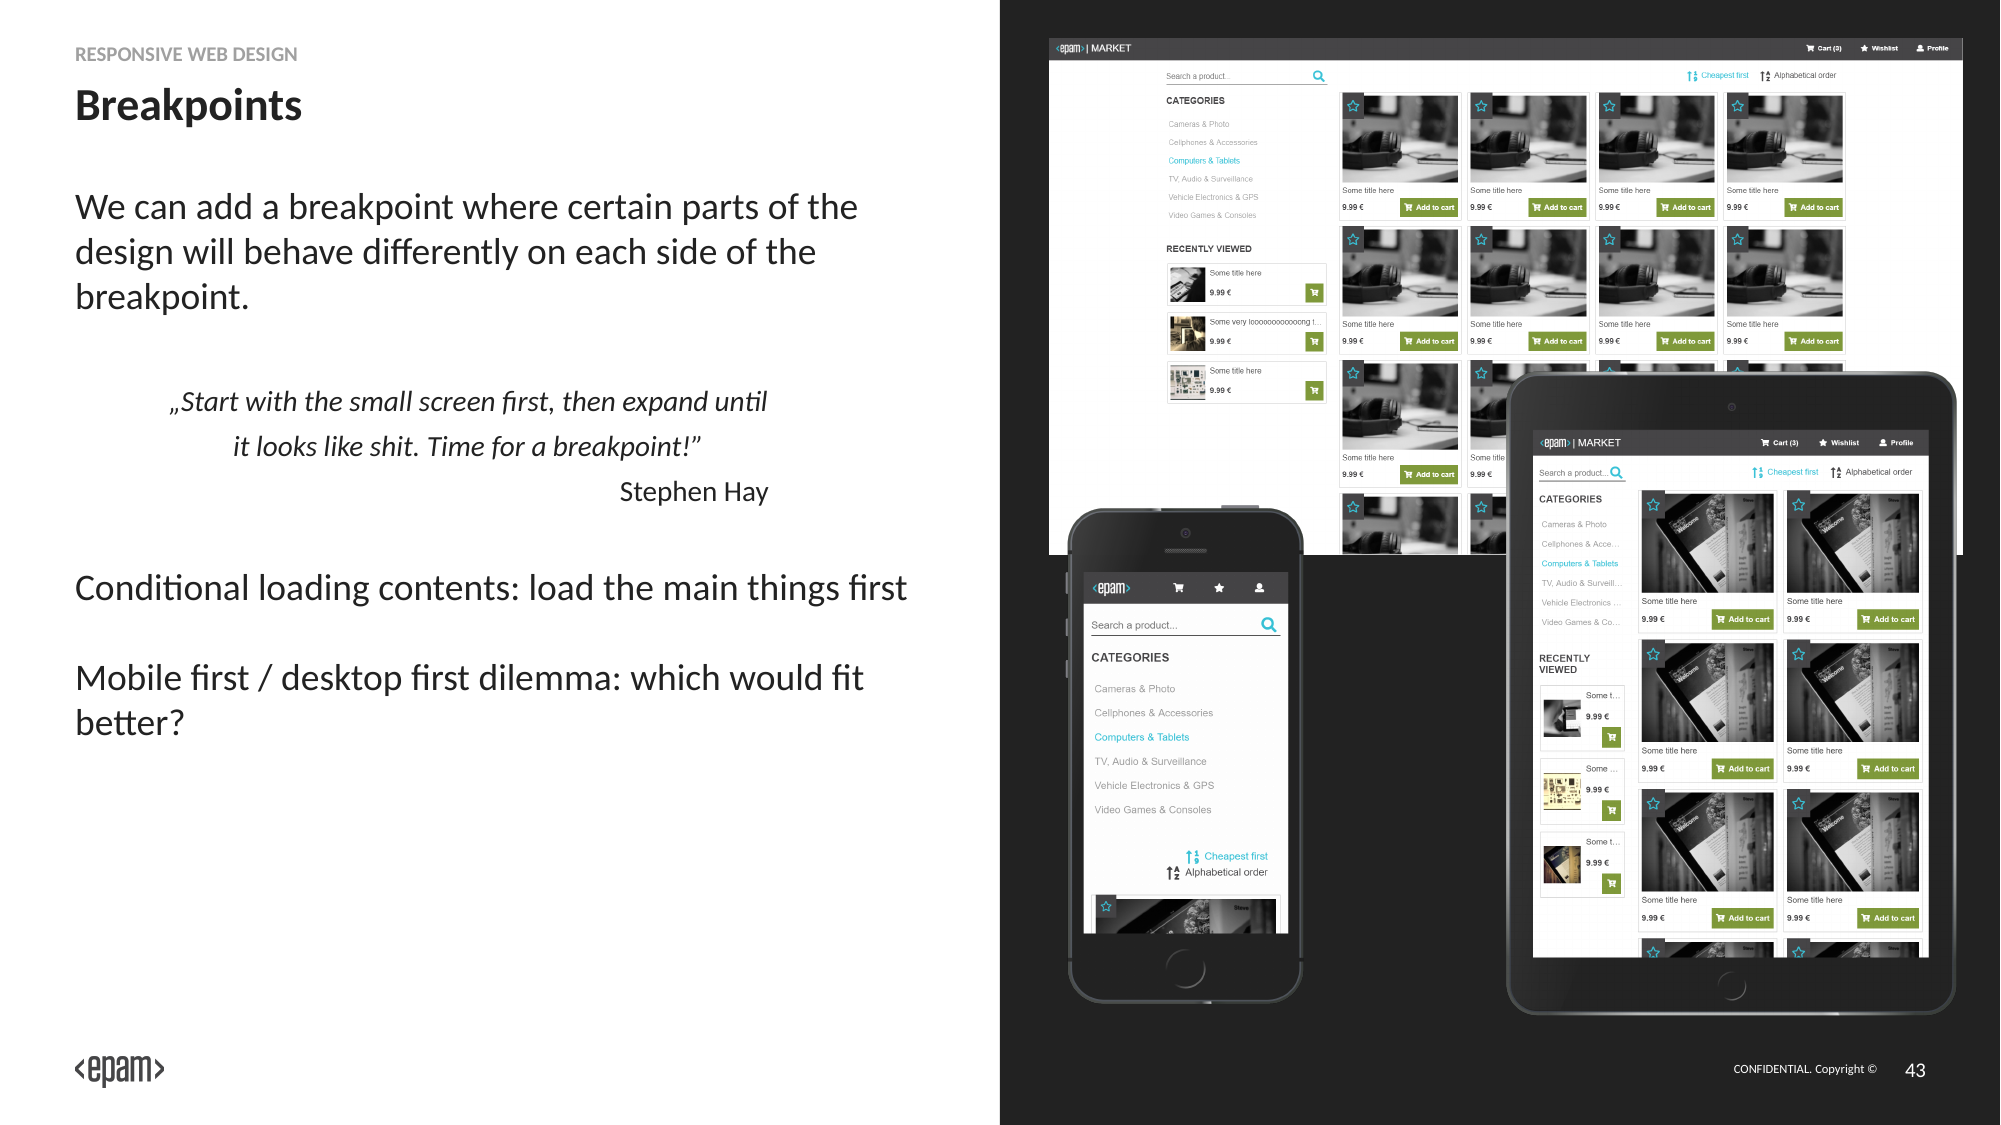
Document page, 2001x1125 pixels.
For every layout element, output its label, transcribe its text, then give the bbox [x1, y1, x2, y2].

text_box „Start with the small screen first, then expand until it looks like shit. Time for a breakpoint!” Stephen Hay [167, 371, 769, 508]
picture [1049, 37, 1964, 1016]
title Breakpoints [75, 75, 862, 150]
text_box Conditional loading contents: load the main things first Mobile first / desktop first dilemma: which would fit better? [74, 562, 922, 743]
picture [75, 1056, 164, 1088]
text_box We can add a breakpoint where certain parts of the design will behave differently on each side of the breakpoint. [74, 182, 922, 318]
list Responsive web design [75, 37, 668, 75]
